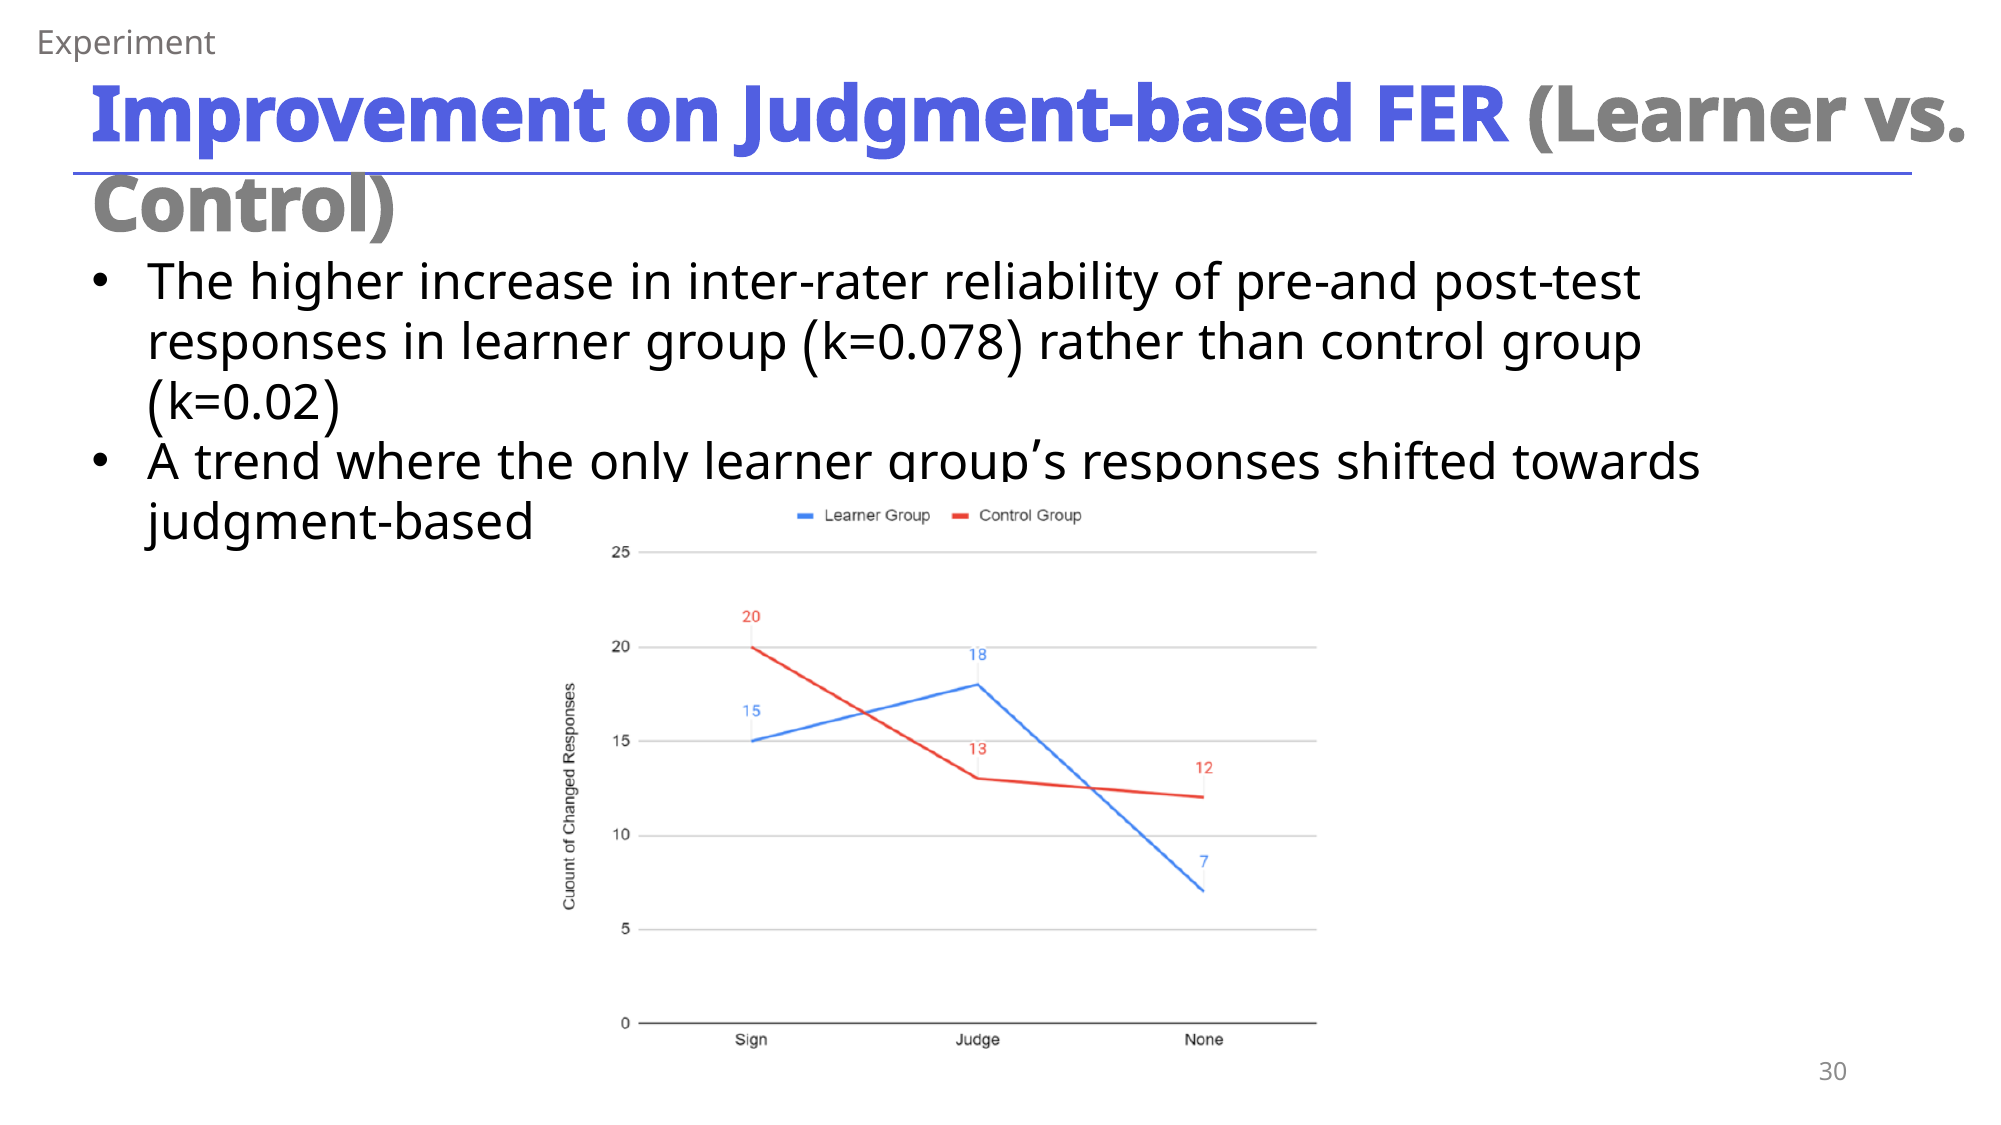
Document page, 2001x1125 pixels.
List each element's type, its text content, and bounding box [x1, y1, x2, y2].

text_box The higher increase in inter-rater reliability of pre-and post-test responses in learner group (k=0.078) rather than control group (k=0.02) A trend where the only learner group’s responses shifted towards judgment-based answers [76, 241, 1863, 617]
text_box Improvement on Judgment-based FER (Learner vs. Control) [76, 57, 2000, 253]
slide_number 30 [1412, 1042, 1863, 1103]
text_box Experiment [21, 13, 243, 69]
picture [544, 482, 1349, 1078]
